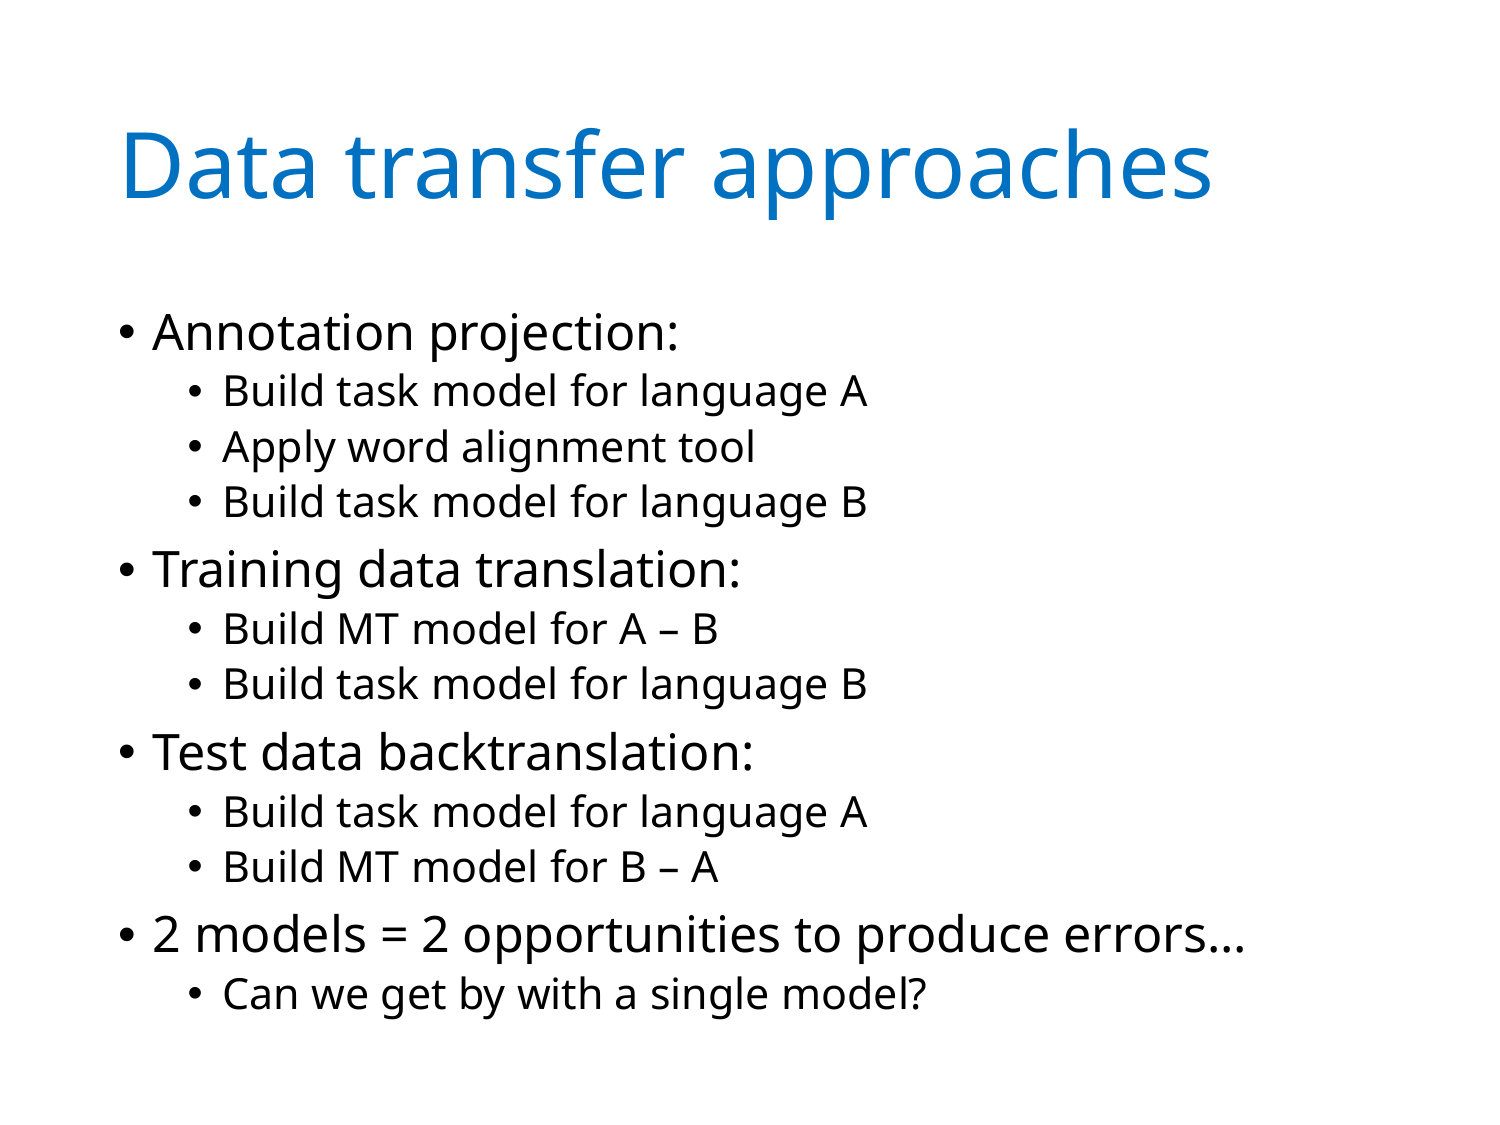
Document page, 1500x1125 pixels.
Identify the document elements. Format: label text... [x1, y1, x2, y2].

list Annotation projection: Build task model for language A Apply word alignment tool Build task model for language B Training data translation: Build MT model for A – B Build task model for language B Test data backtranslation: Build task model for language A Build MT model for B – A 2 models = 2 opportunities to produce errors... Can we get by with a single model? [103, 299, 1397, 1032]
title Data transfer approaches [103, 59, 1397, 278]
